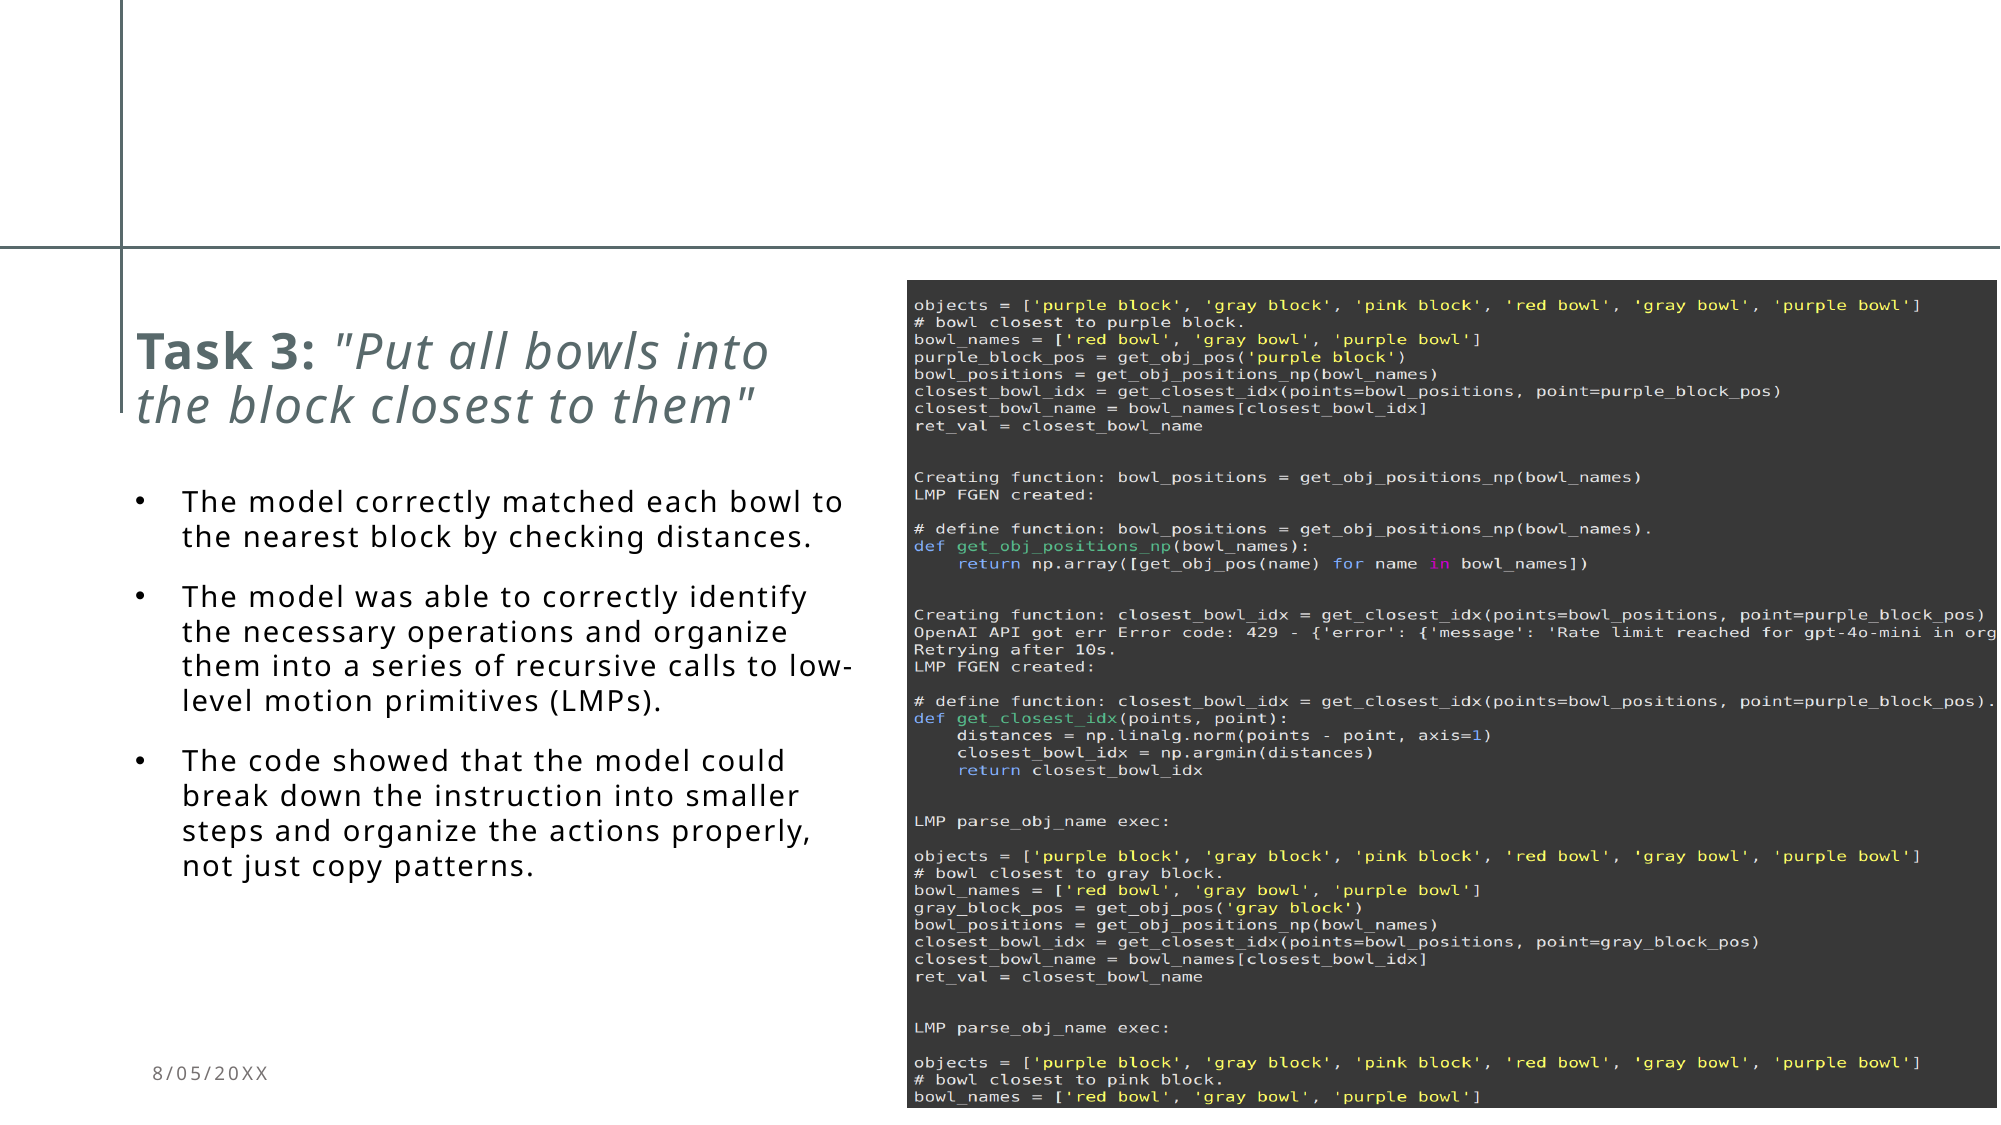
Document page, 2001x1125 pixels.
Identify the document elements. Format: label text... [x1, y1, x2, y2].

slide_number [137, 1045, 588, 1103]
title Task 3: "Put all bowls into the block closest to them" [121, 320, 878, 440]
picture [905, 280, 1999, 1108]
list The model correctly matched each bowl to the nearest block by checking distances. The model was able to correctly identify the necessary operations and organize them into a series of recursive calls to low-level motion primitives (LMPs). The code showed that the model could break down the instruction into smaller steps and organize the actions properly, not just copy patterns. [120, 475, 878, 1045]
